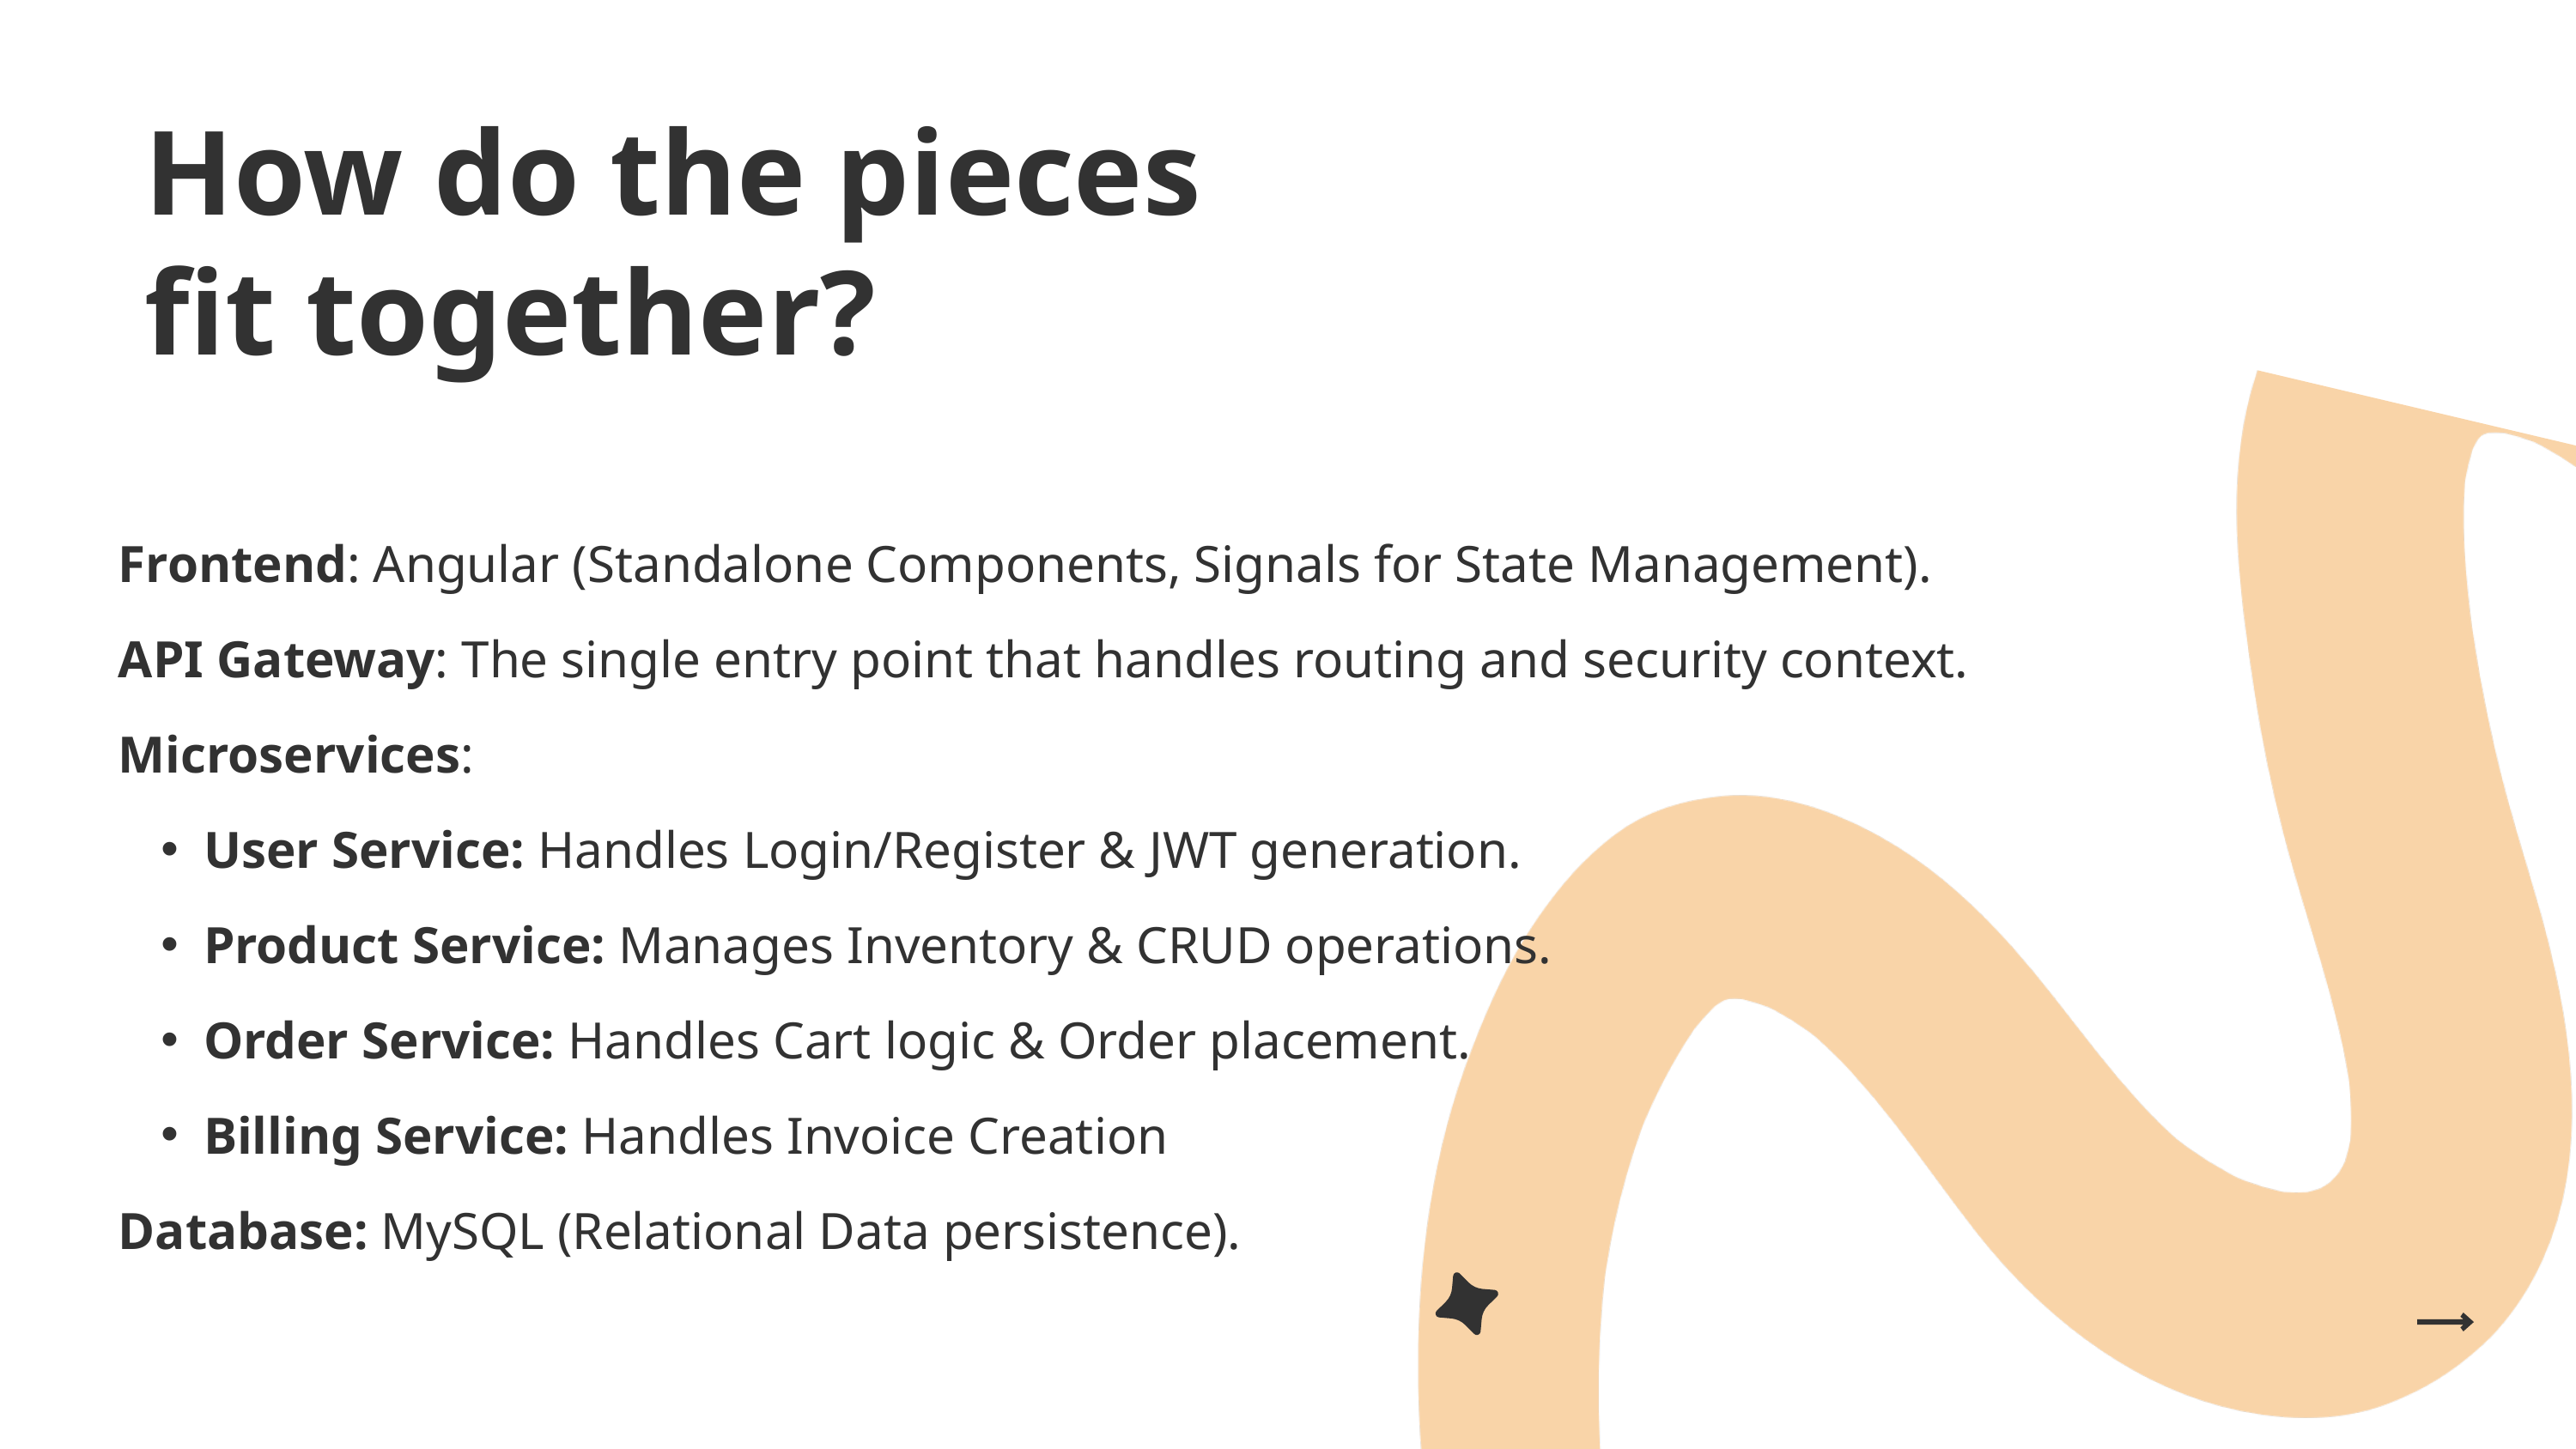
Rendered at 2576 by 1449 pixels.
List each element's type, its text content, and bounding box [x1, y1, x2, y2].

text_box [2417, 1315, 2475, 1329]
text_box [796, 158, 2576, 1449]
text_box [1428, 1264, 1506, 1343]
text_box How do the pieces fit together? [144, 99, 1362, 379]
text_box Frontend: Angular (Standalone Components, Signals for State Management). API Gateway: The single entry point that handles routing and security context. Microservices: User Service: Handles Login/Register & JWT generation. Product Service: Manages Inventory & CRUD operations. Order Service: Handles Cart logic & Order placement. Billing Service: Handles Invoice Creation Database: MySQL (Relational Data persistence). [118, 497, 2309, 1355]
